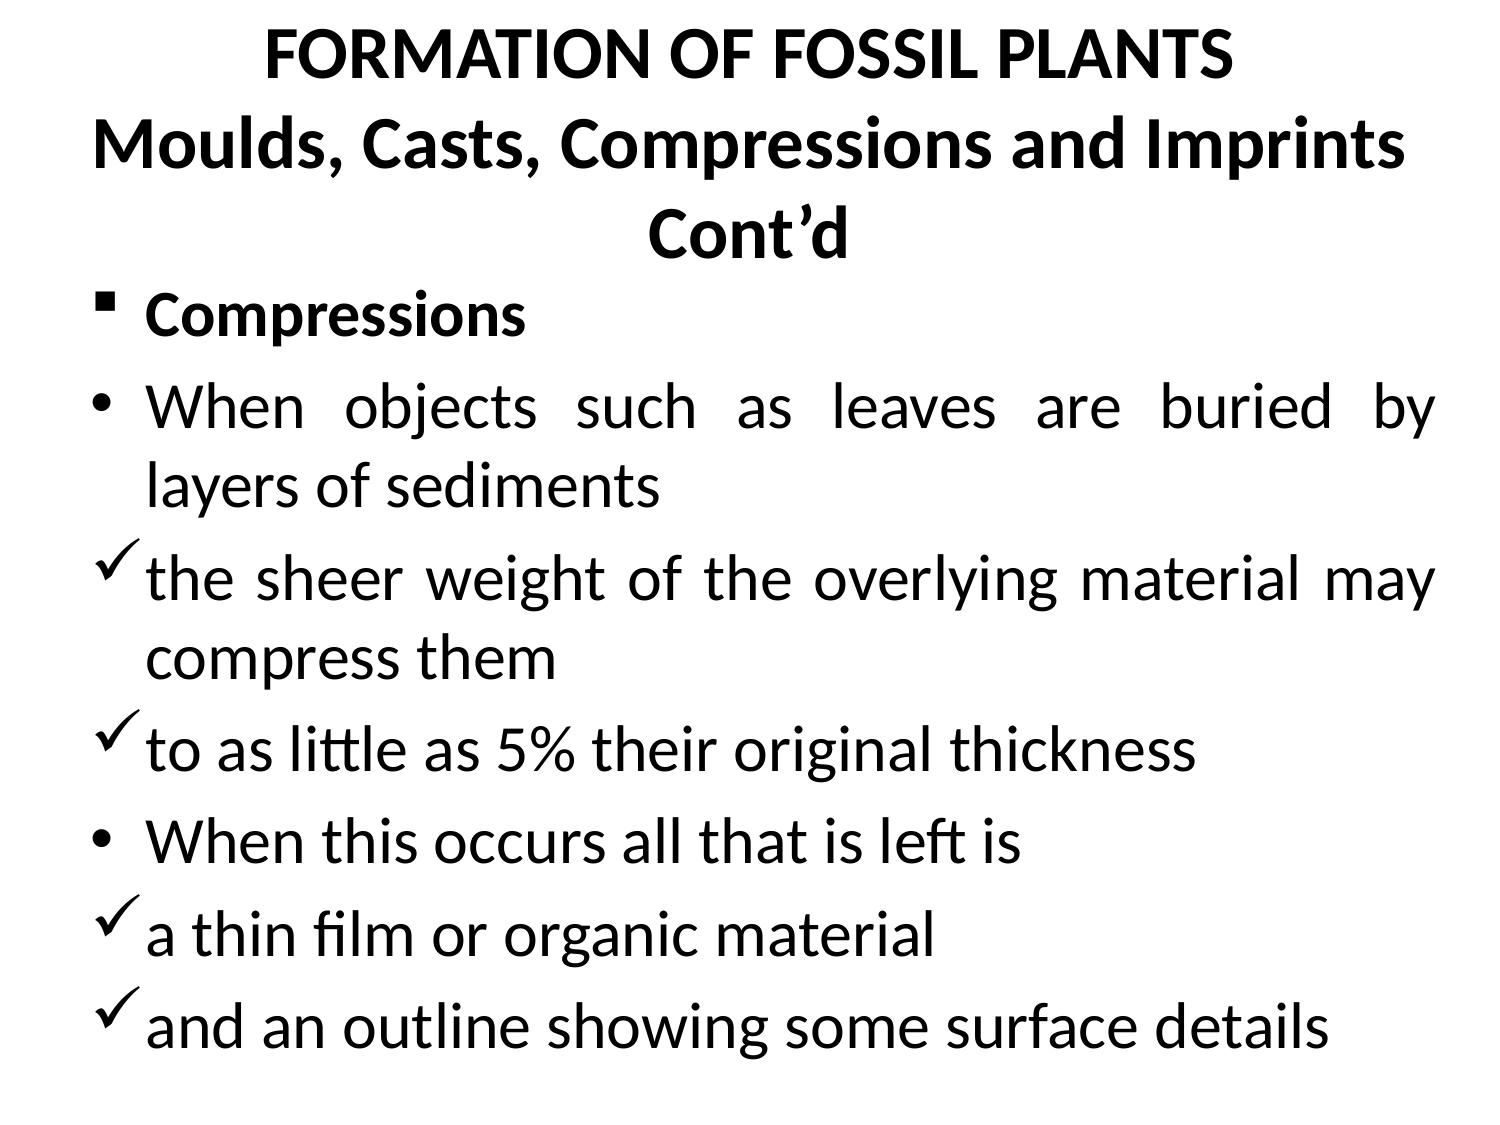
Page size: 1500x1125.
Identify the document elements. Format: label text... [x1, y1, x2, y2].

title FORMATION OF FOSSIL PLANTS Moulds, Casts, Compressions and Imprints Cont’d [75, 45, 1425, 233]
list Compressions When objects such as leaves are buried by layers of sediments the sheer weight of the overlying material may compress them to as little as 5% their original thickness When this occurs all that is left is a thin film or organic material and an outline showing some surface details [75, 262, 1454, 1079]
